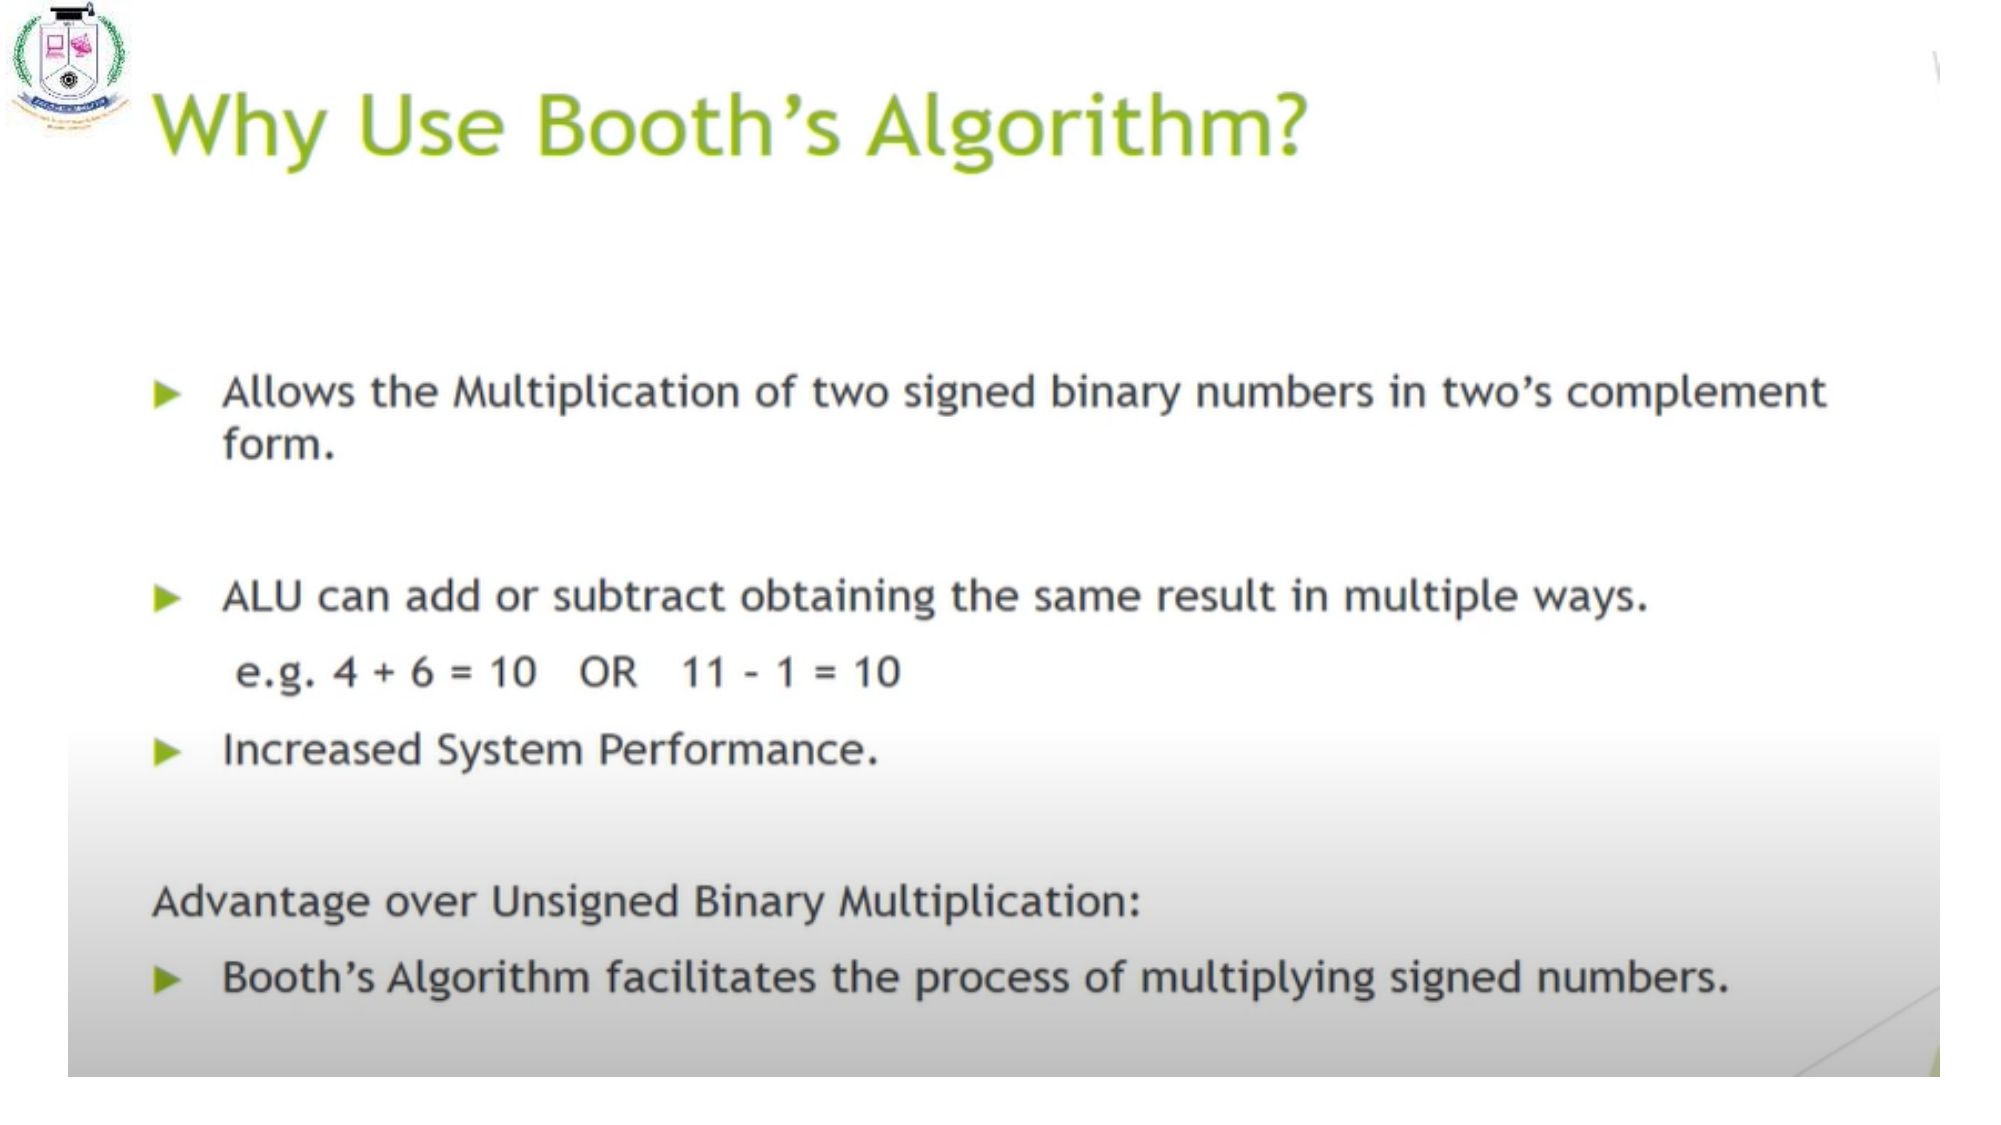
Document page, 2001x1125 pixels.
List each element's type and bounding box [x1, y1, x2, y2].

picture [68, 51, 1940, 1077]
text_box [5, 0, 133, 138]
